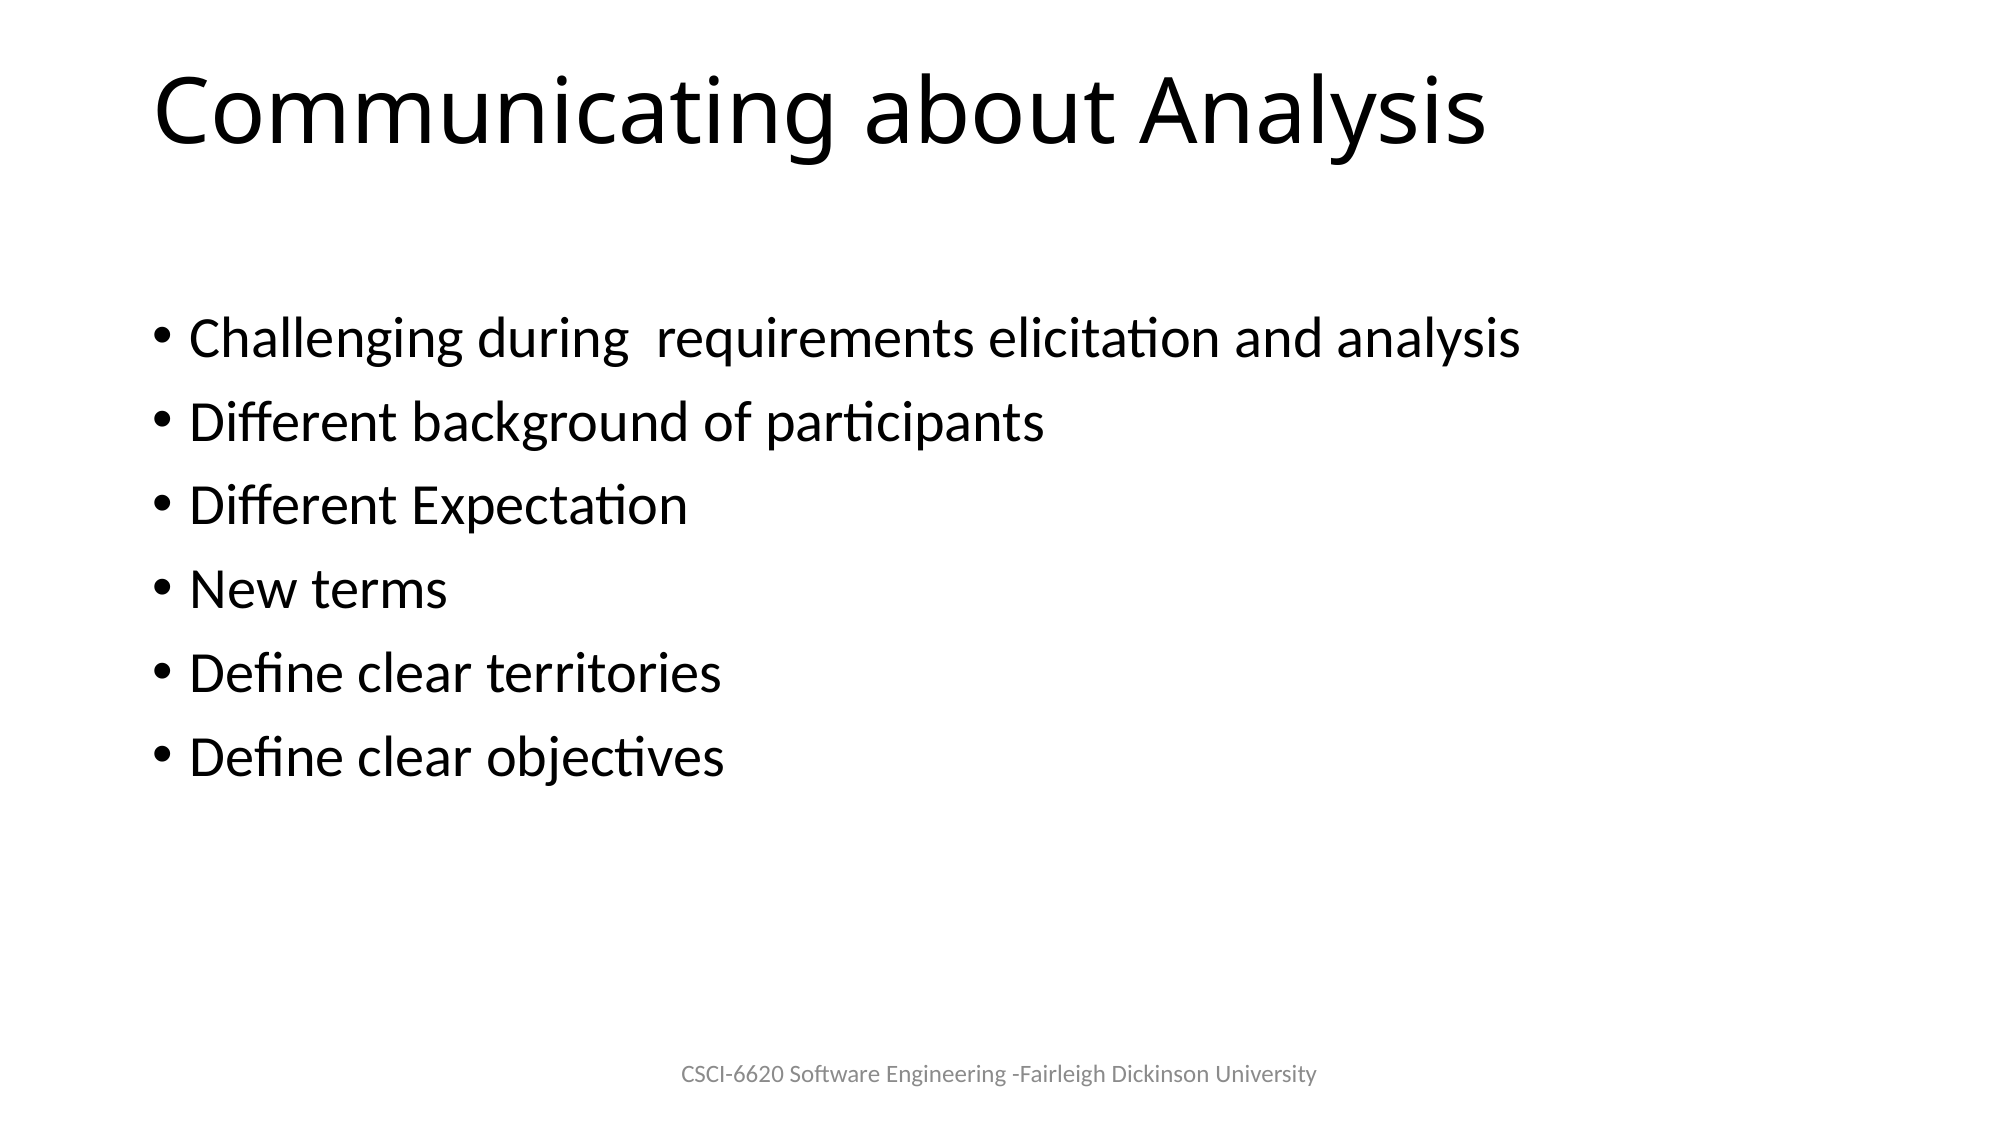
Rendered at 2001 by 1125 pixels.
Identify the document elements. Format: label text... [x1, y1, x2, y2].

list Challenging during requirements elicitation and analysis Different background of participants Different Expectation New terms Define clear territories Define clear objectives [137, 299, 1863, 1014]
title Communicating about Analysis [137, 59, 1863, 278]
footer CSCI-6620 Software Engineering -Fairleigh Dickinson University [662, 1042, 1338, 1103]
